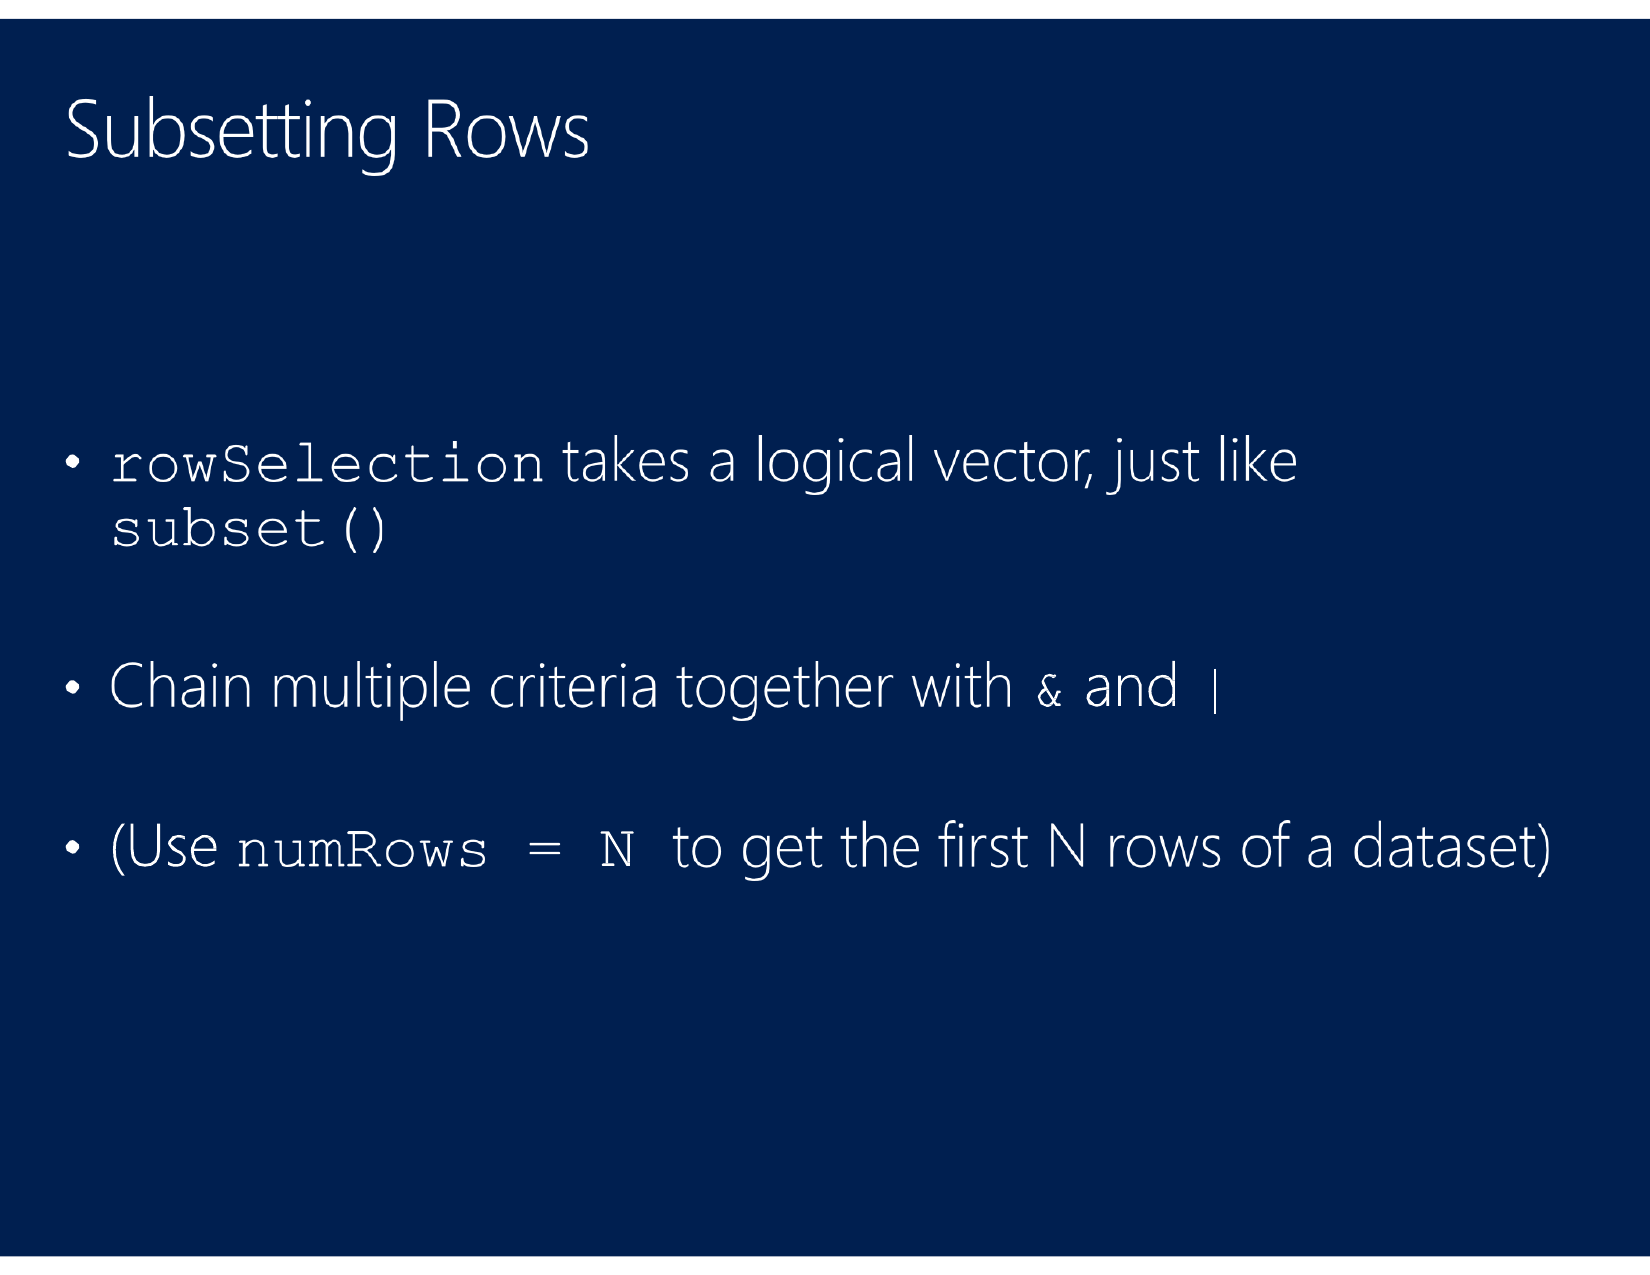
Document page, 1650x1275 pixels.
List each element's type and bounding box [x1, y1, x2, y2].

text_box [600, 831, 634, 866]
text_box [111, 661, 1010, 721]
text_box [1148, 660, 1175, 707]
text_box [168, 834, 186, 867]
text_box [130, 823, 161, 867]
text_box [562, 435, 1296, 495]
text_box [1086, 674, 1110, 707]
text_box [65, 454, 80, 468]
text_box [114, 507, 383, 553]
text_box [65, 840, 80, 854]
text_box [113, 441, 543, 482]
text_box [1037, 673, 1061, 707]
text_box [190, 834, 217, 867]
text_box [112, 823, 125, 876]
text_box [529, 851, 561, 855]
text_box [68, 96, 588, 176]
text_box [238, 831, 485, 867]
text_box [529, 842, 561, 846]
text_box [1118, 674, 1142, 706]
text_box [672, 820, 1549, 881]
text_box [65, 680, 80, 694]
